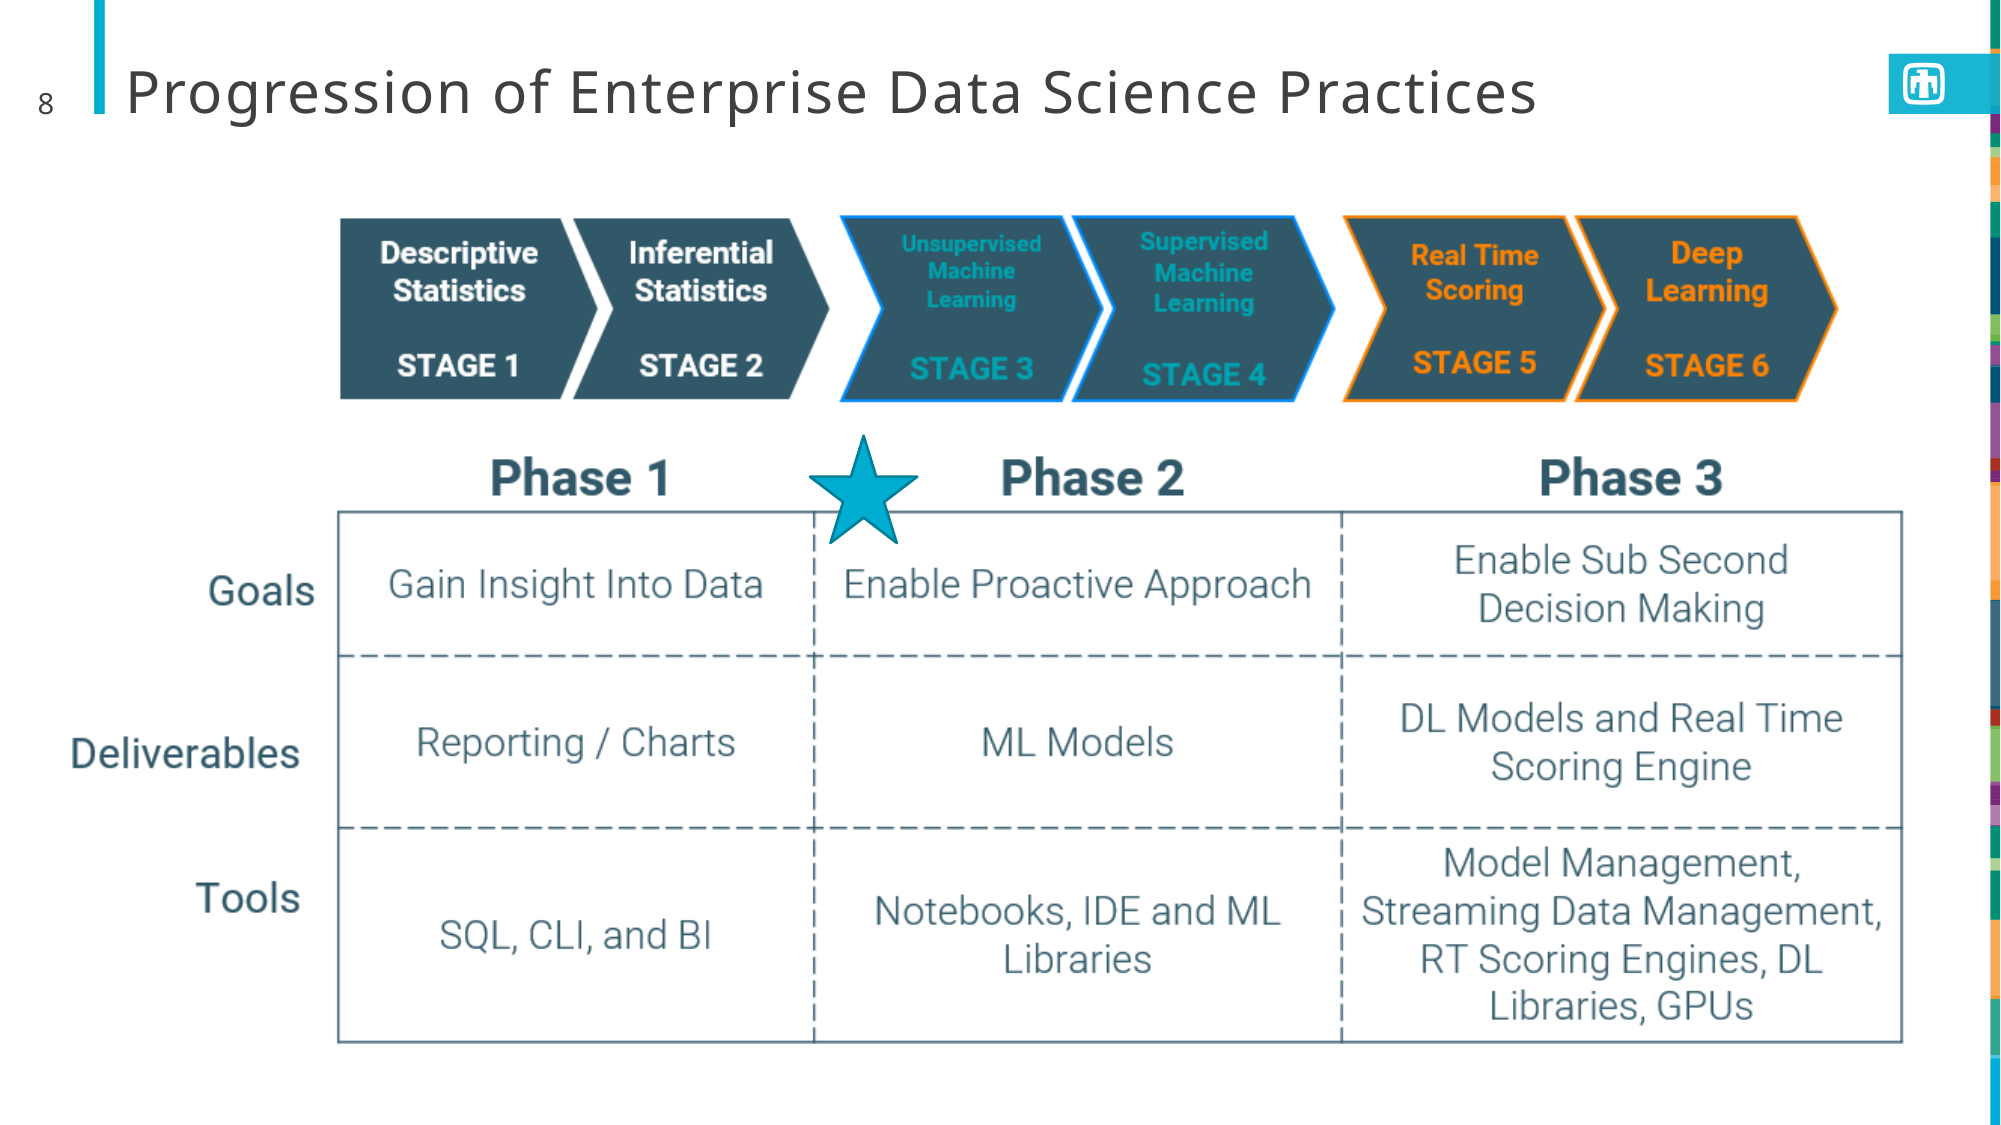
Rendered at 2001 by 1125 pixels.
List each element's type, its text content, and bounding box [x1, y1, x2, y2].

slide_number 8 [0, 58, 92, 153]
picture [0, 0, 2001, 1125]
title Progression of Enterprise Data Science Practices [118, 58, 1838, 153]
